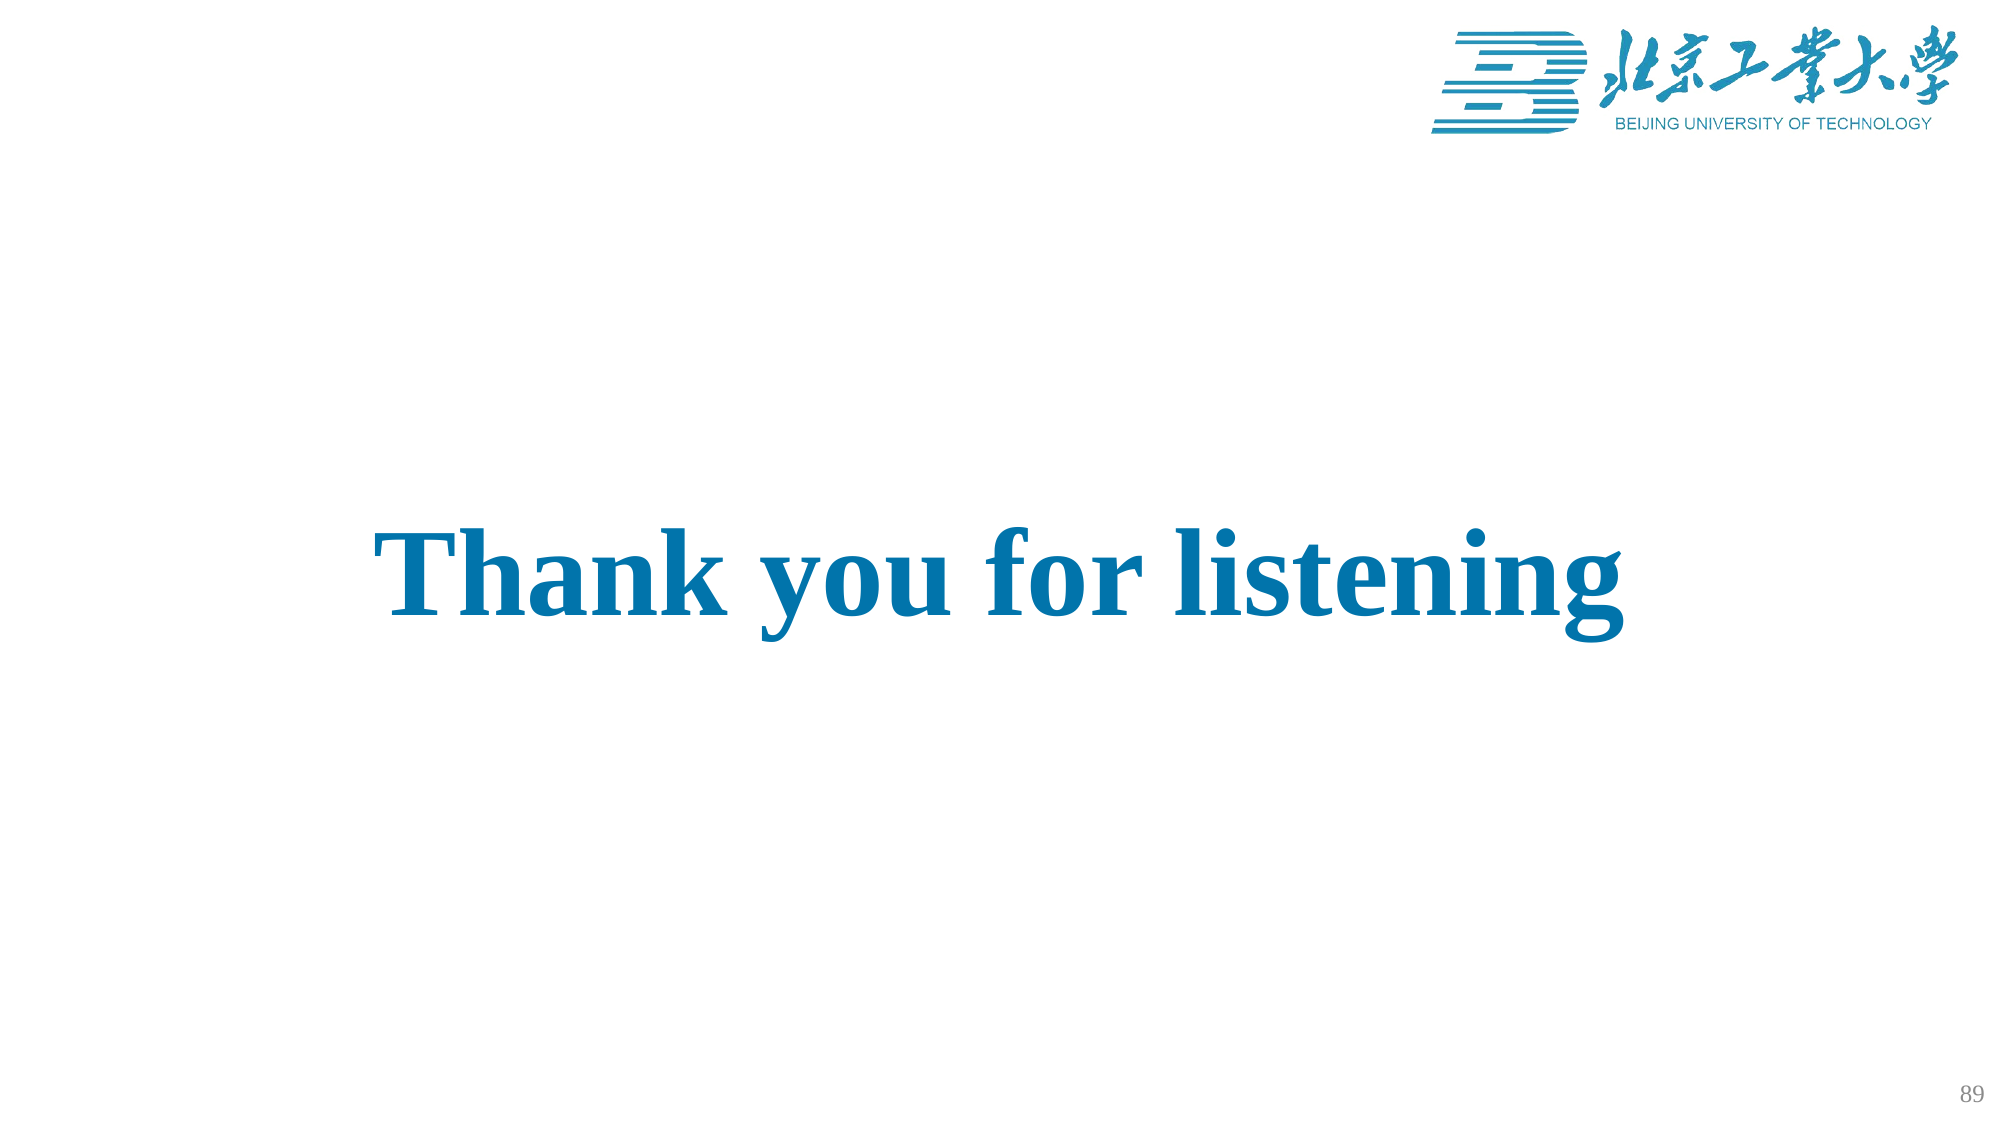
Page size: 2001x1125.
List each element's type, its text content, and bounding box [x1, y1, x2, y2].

text_box Thank you for listening [359, 408, 1641, 649]
slide_number 89 [1933, 1062, 2000, 1123]
picture [1391, 25, 2000, 138]
